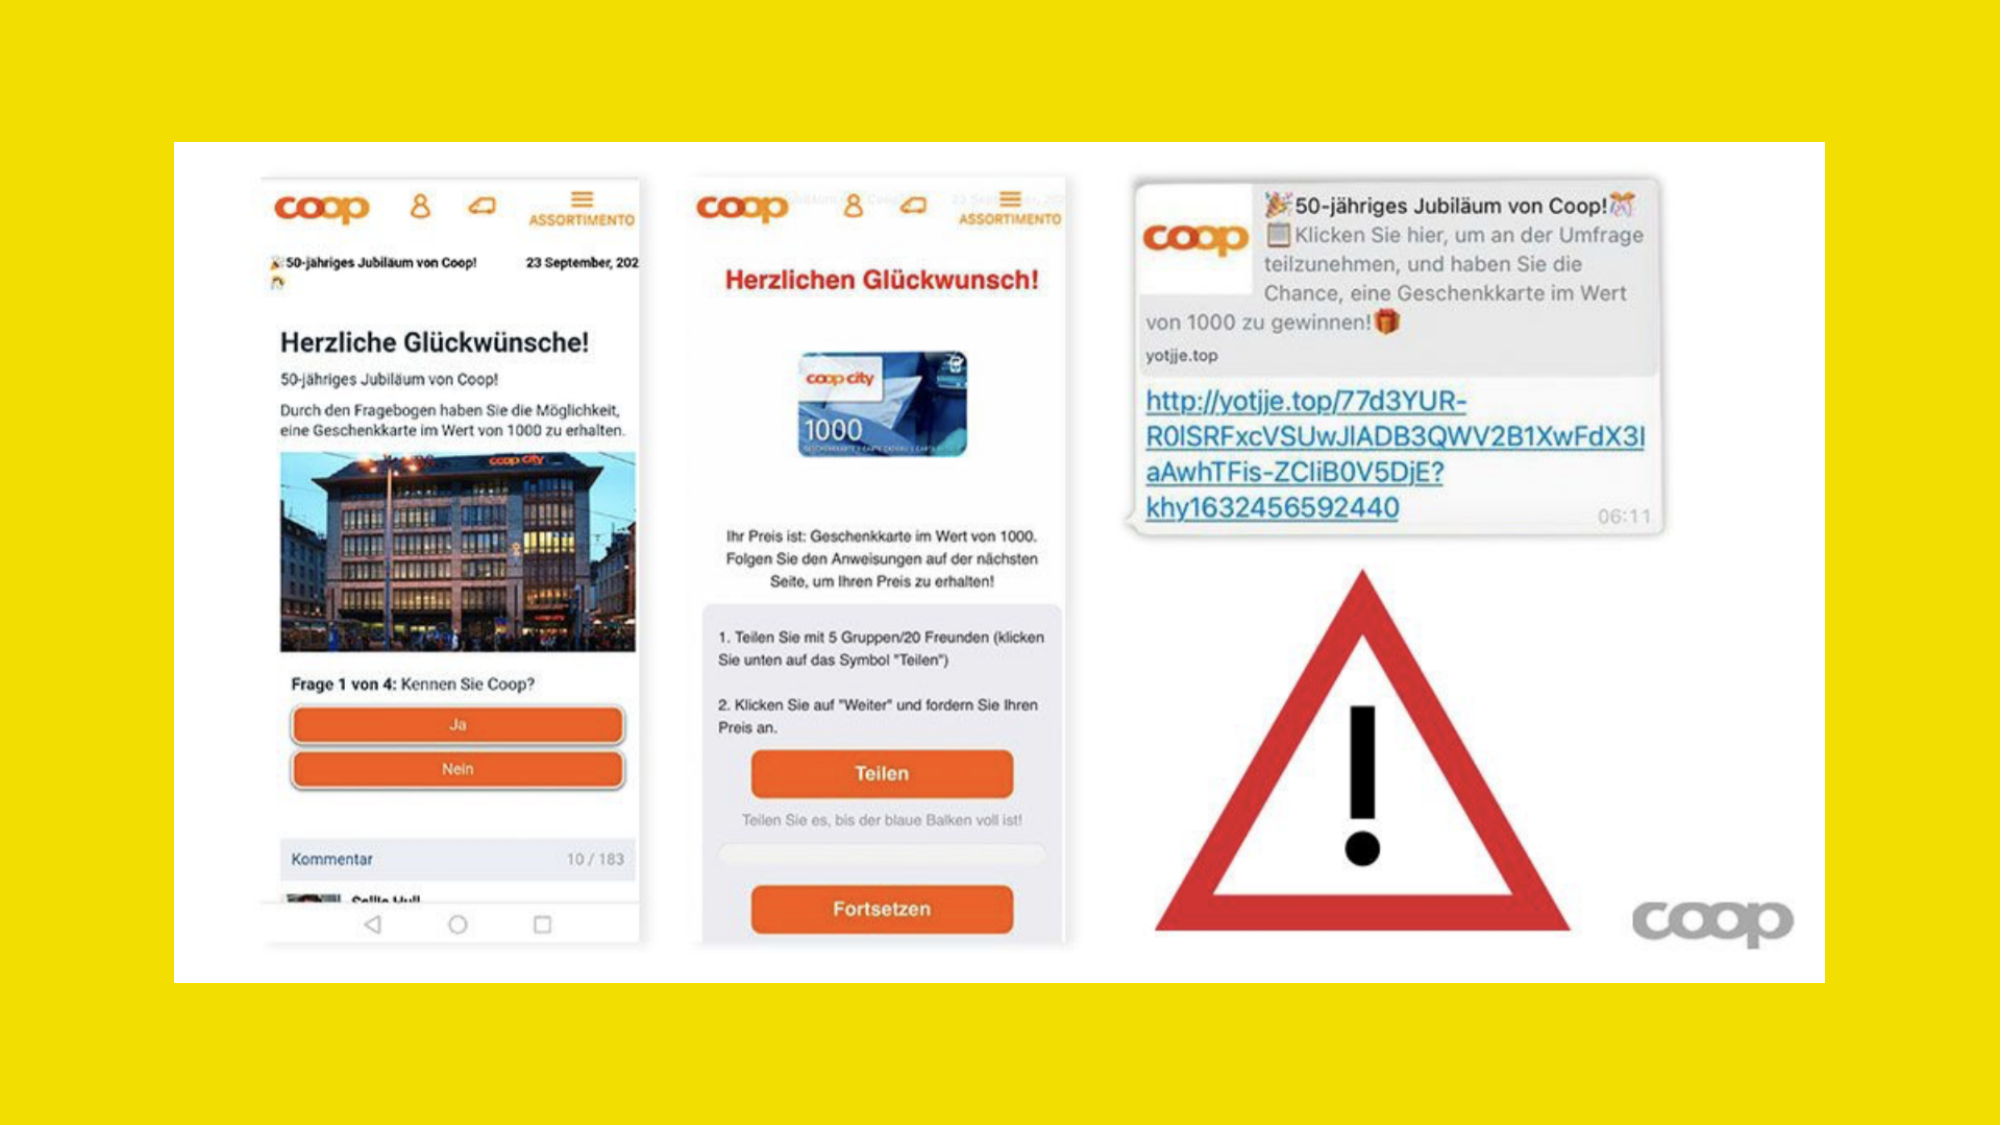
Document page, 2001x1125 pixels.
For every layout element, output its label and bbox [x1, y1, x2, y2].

picture [174, 142, 1825, 983]
